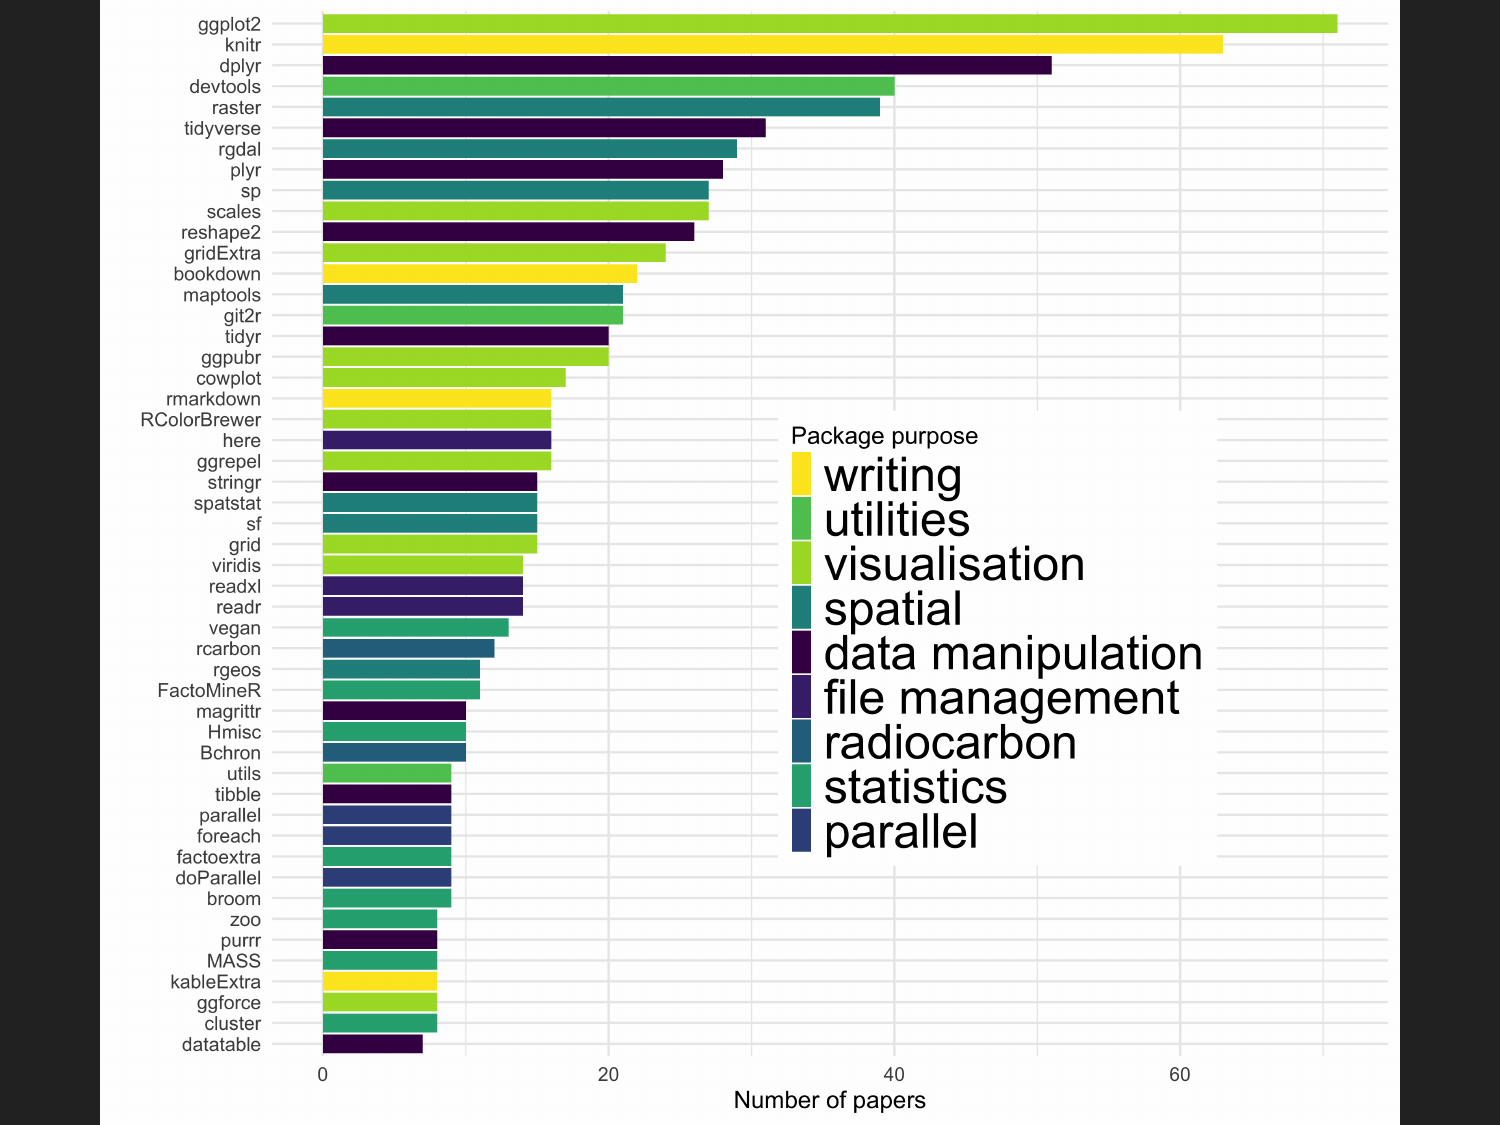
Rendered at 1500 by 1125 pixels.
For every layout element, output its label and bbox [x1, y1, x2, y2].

picture [100, 0, 1400, 1125]
